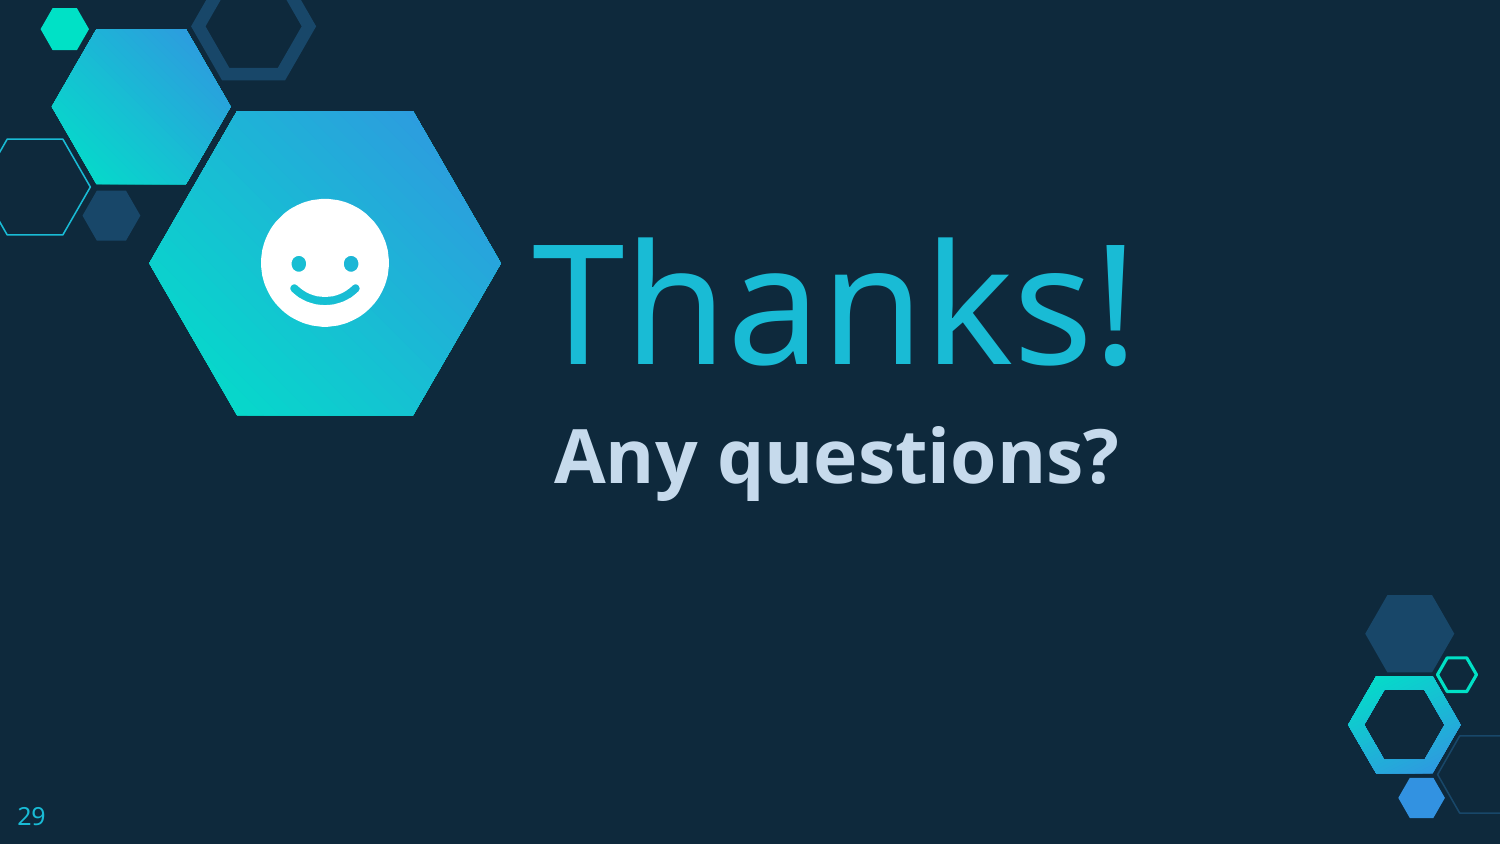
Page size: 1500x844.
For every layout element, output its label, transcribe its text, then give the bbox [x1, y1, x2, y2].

text_box [149, 111, 501, 416]
title Thanks! [517, 222, 1266, 413]
text_box [261, 198, 389, 327]
slide_number 29 [2, 785, 93, 844]
list Any questions? [539, 393, 1288, 798]
